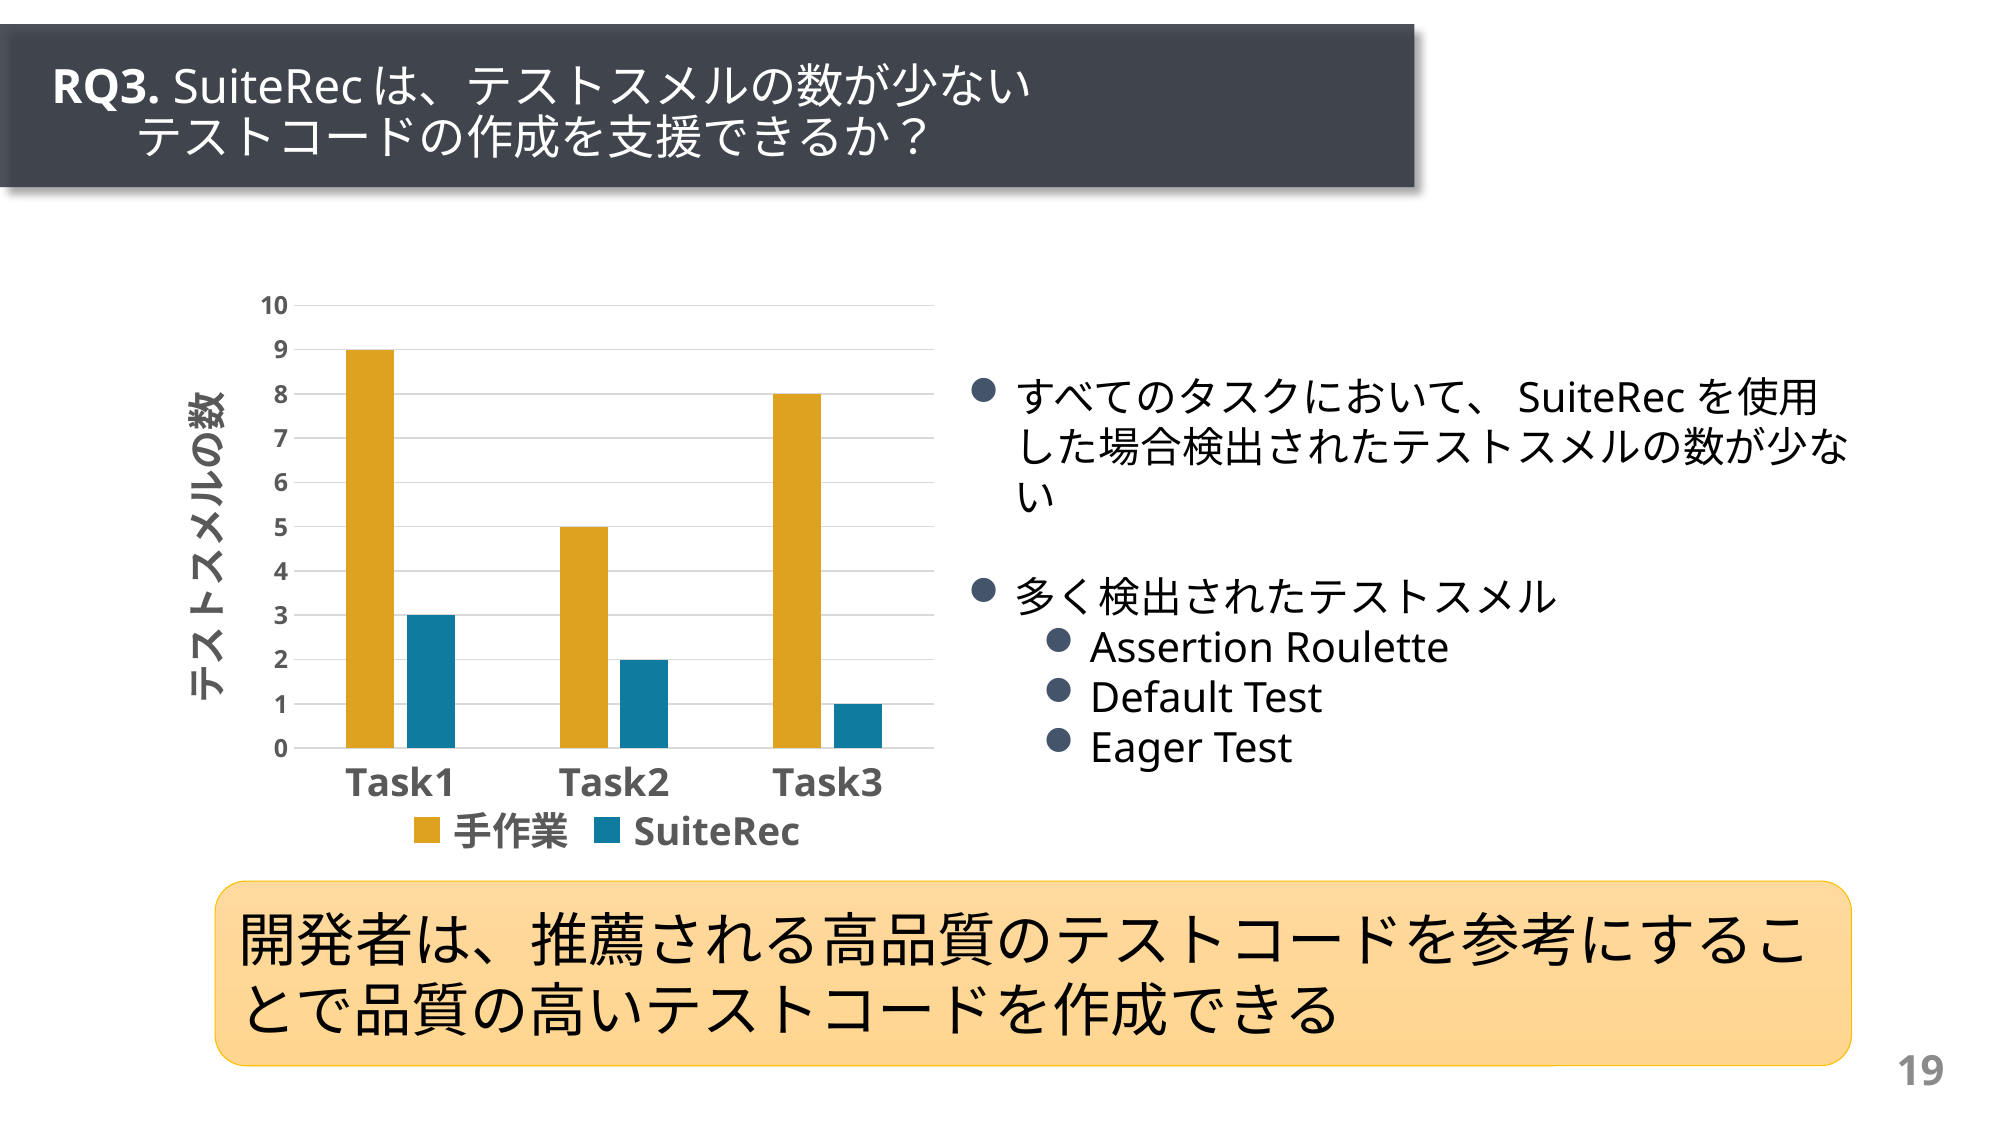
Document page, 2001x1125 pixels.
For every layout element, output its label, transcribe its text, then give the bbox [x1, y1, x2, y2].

text_box SuiteRec [619, 819, 832, 861]
title RQ3. SuiteRecは、テストスメルの数が少ない テストコードの作成を支援できるか？ [36, 54, 1425, 174]
text_box [594, 819, 619, 843]
text_box [414, 819, 438, 843]
chart [137, 277, 951, 819]
text_box すべてのタスクにおいて、SuiteRecを使用した場合検出されたテストスメルの数が少ない 多く検出されたテストスメル Assertion Roulette Default Test Eager Test [953, 363, 1877, 779]
text_box 開発者は、推薦される高品質のテストコードを参考にすることで品質の高いテストコードを作成できる [214, 880, 1853, 1067]
text_box 手作業 [438, 819, 619, 861]
